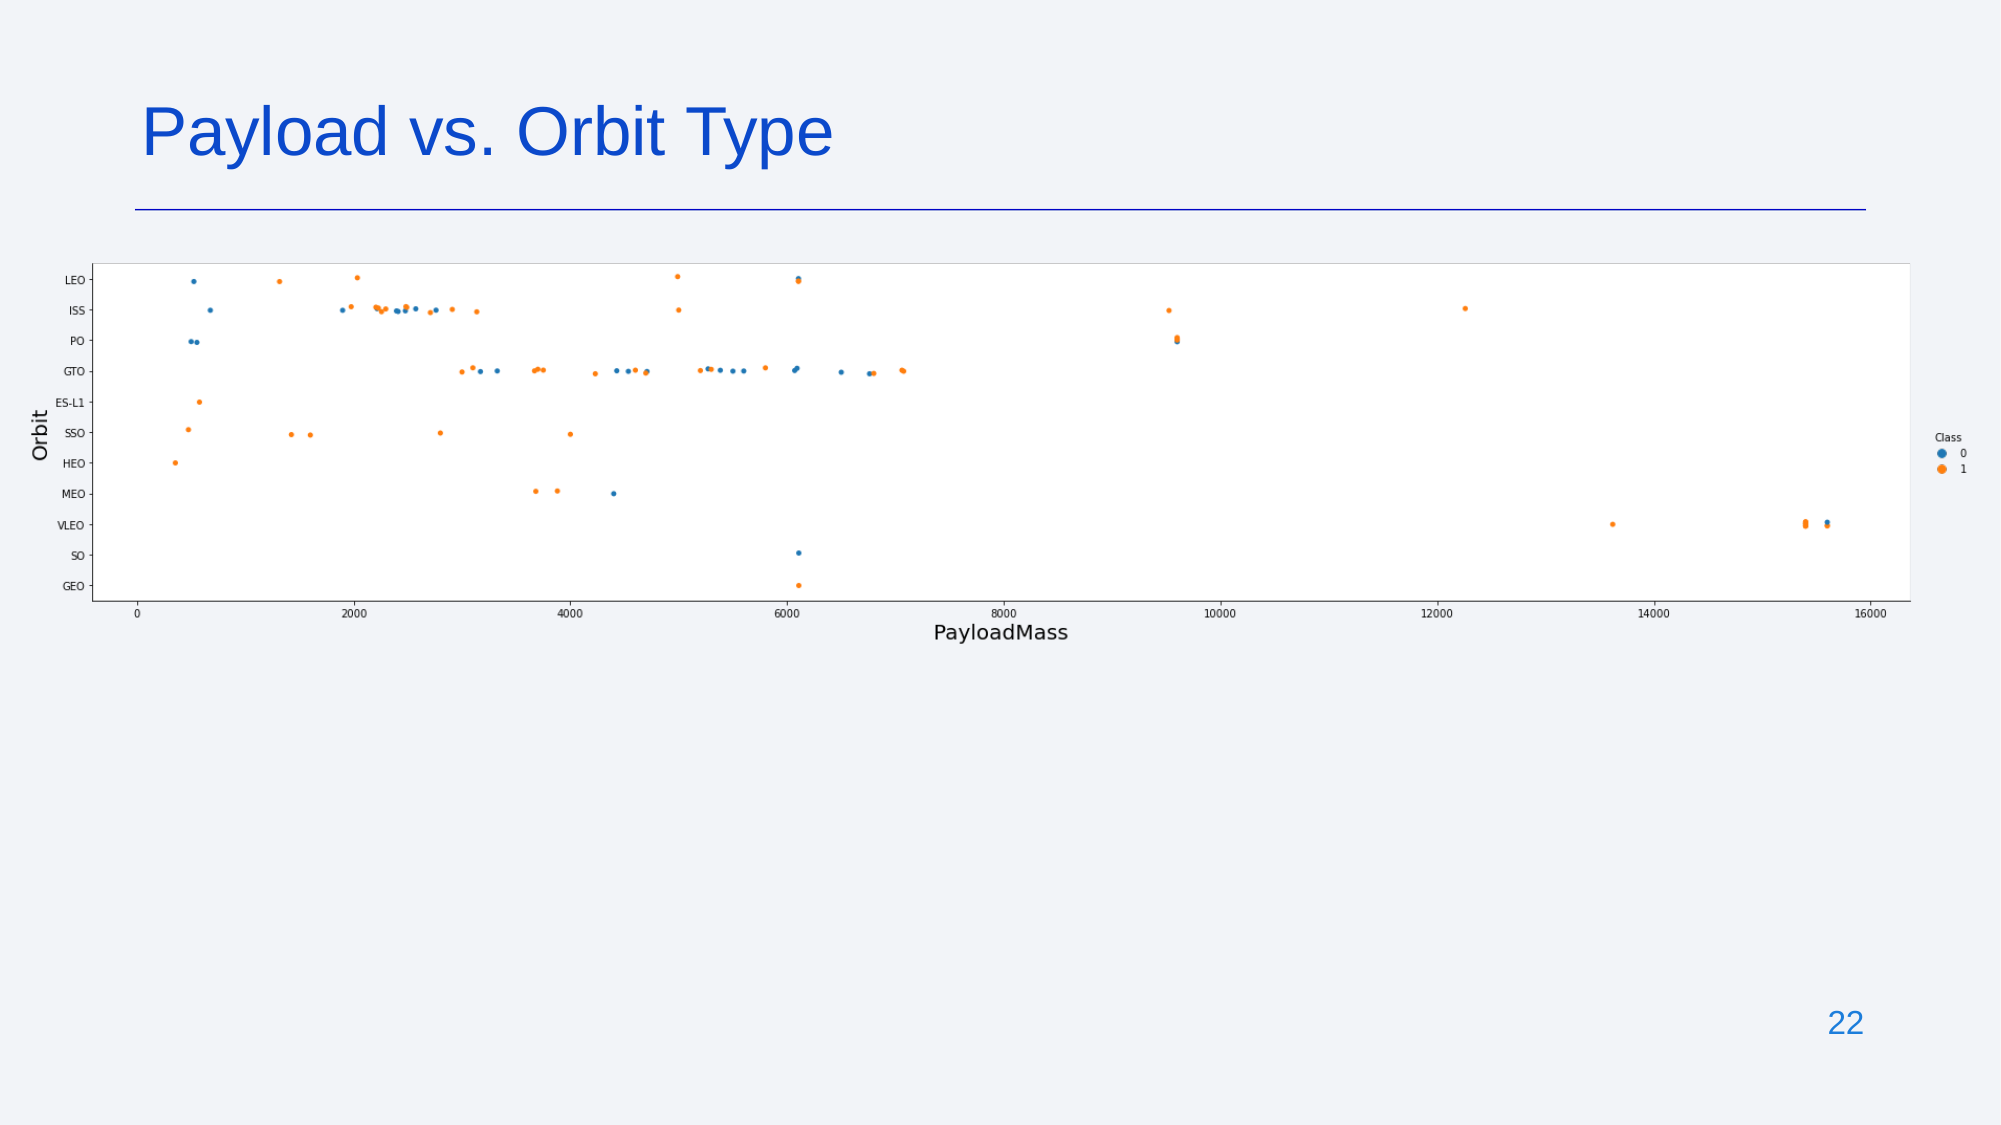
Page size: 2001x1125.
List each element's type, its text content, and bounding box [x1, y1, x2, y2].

text_box Payload vs. Orbit Type [126, 88, 1852, 179]
slide_number ‹#› [1429, 988, 1880, 1055]
picture [0, 0, 2001, 1125]
